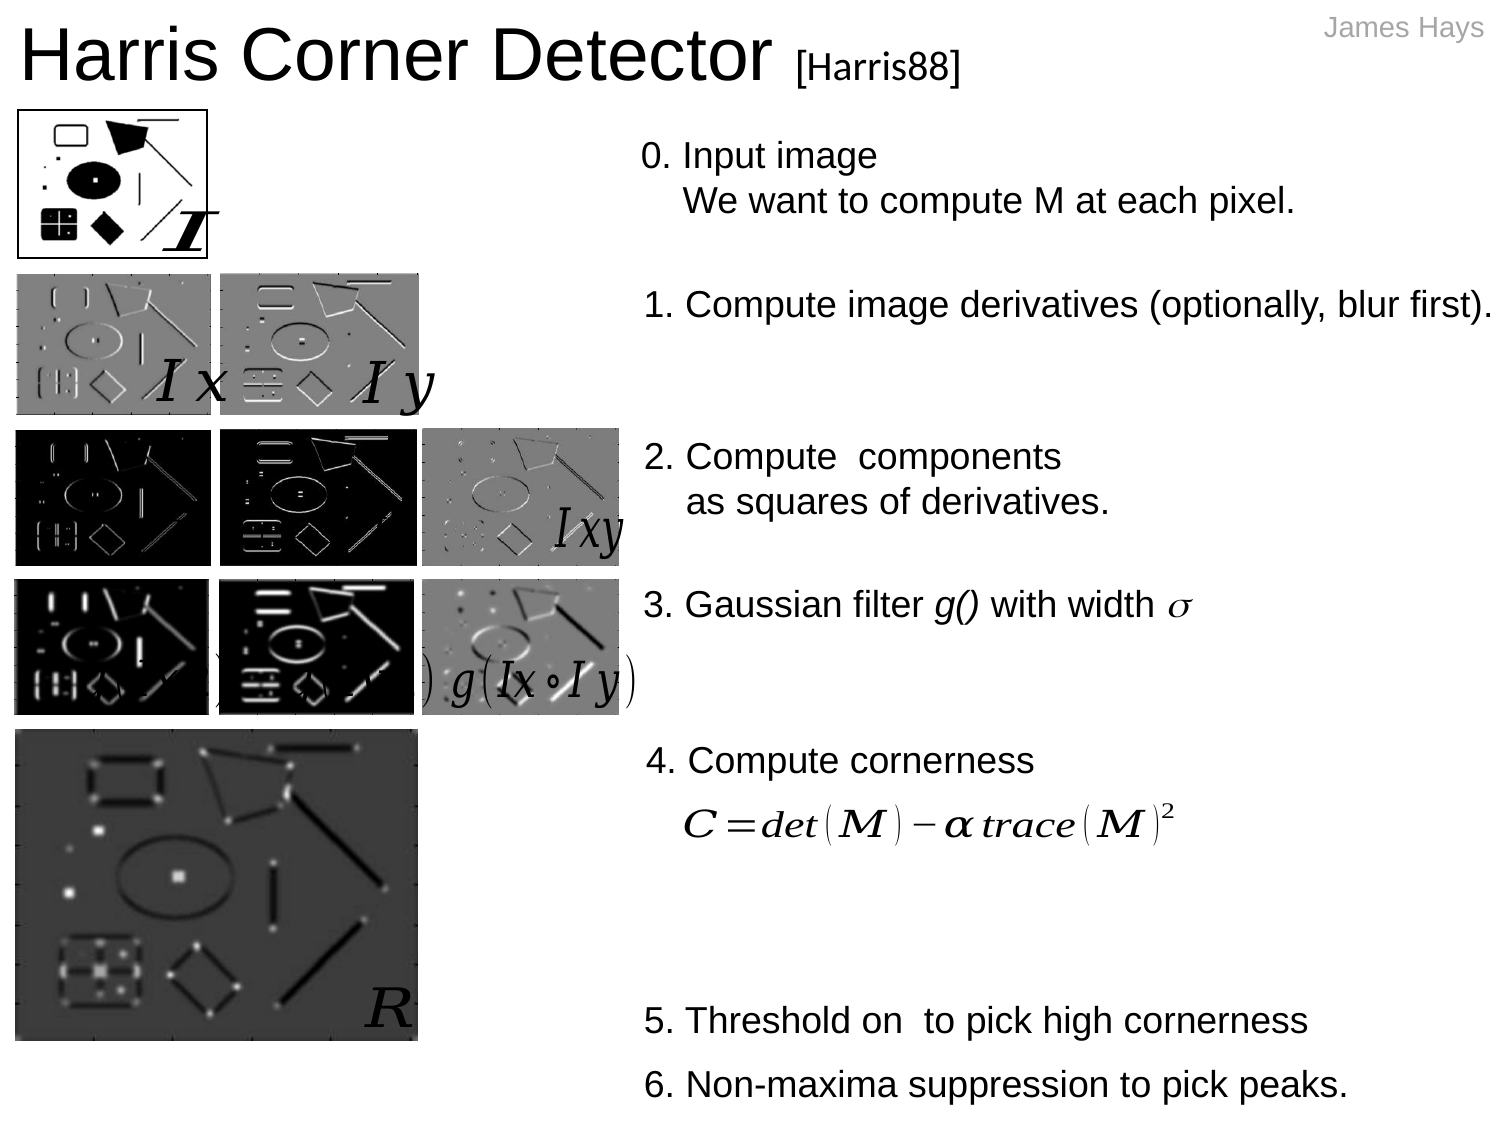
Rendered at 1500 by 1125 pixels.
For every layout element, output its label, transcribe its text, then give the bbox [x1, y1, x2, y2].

picture [14, 579, 209, 715]
title Harris Corner Detector [Harris88] [4, 0, 1205, 100]
picture [18, 110, 207, 257]
picture [422, 579, 620, 715]
text_box James Hays [1309, 0, 1500, 51]
text_box 1. Compute image derivatives (optionally, blur first). [628, 272, 1500, 333]
text_box 4. Compute cornerness [631, 728, 1500, 789]
picture [15, 429, 211, 566]
text_box 3. Gaussian filter g() with width s [628, 573, 1287, 633]
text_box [16, 273, 439, 418]
picture [15, 729, 418, 1042]
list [421, 427, 619, 566]
picture [219, 578, 414, 715]
text_box 0. Input image We want to compute M at each pixel. [626, 123, 1338, 229]
picture [219, 429, 417, 566]
